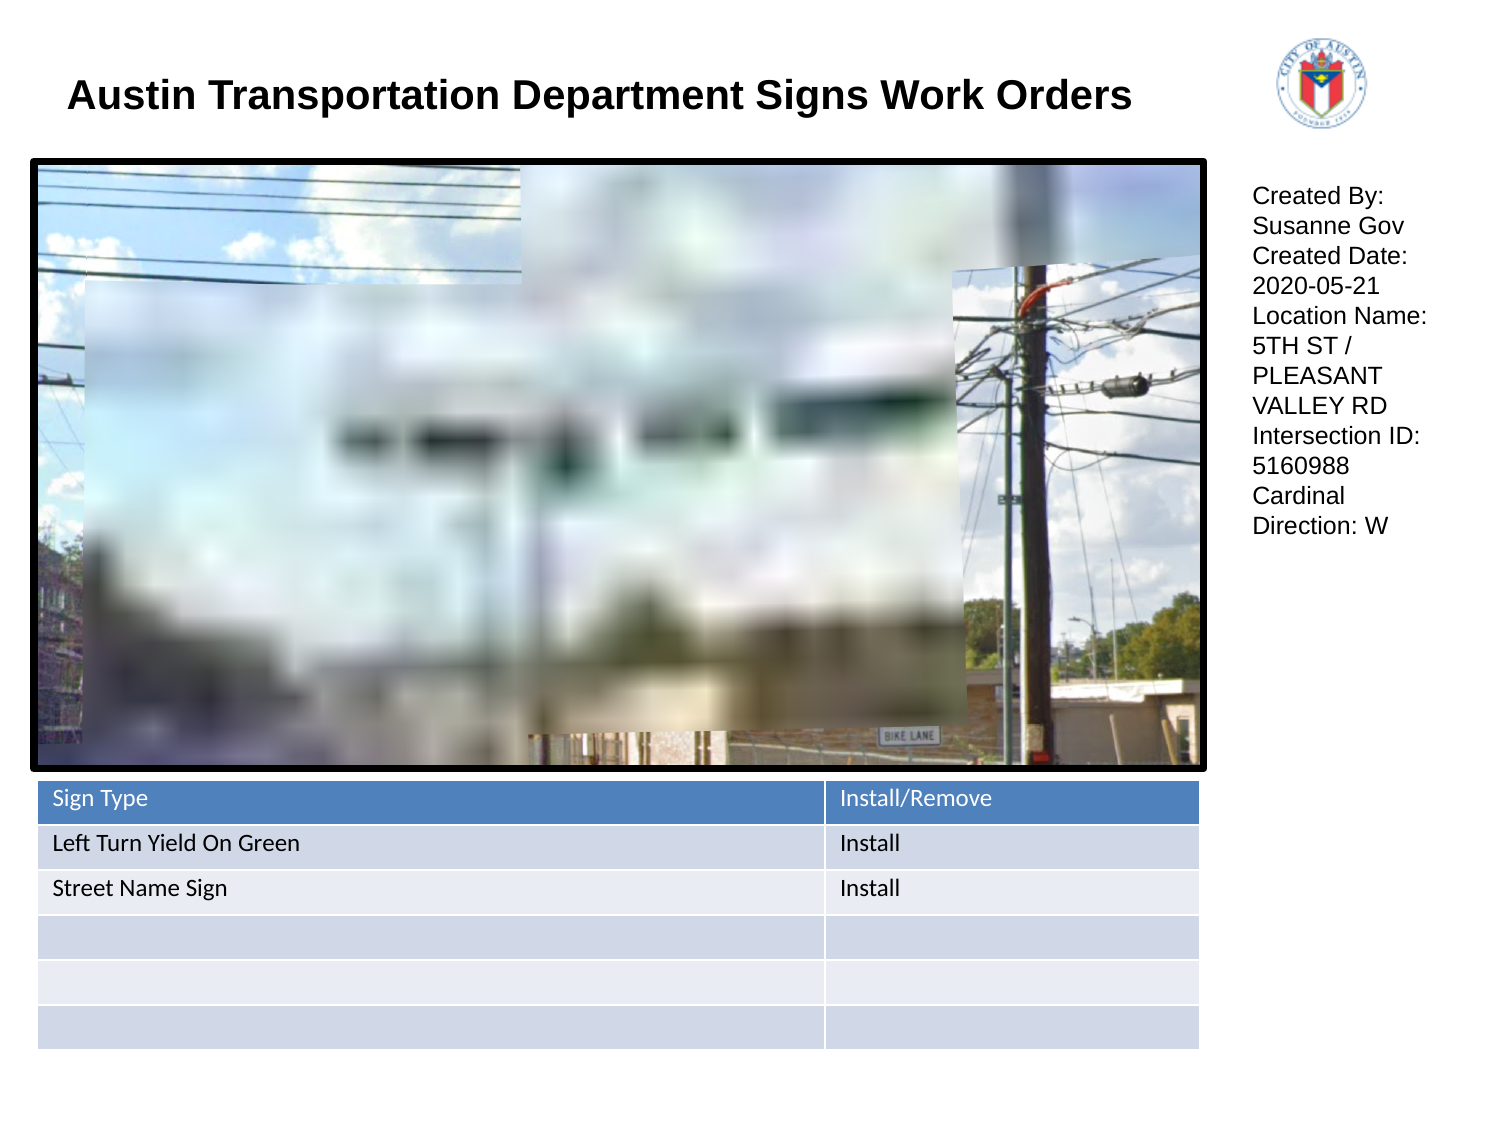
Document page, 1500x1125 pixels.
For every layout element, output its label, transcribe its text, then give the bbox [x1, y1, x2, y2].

picture [37, 164, 1201, 766]
table_header Sign Type [38, 781, 824, 824]
table_cell Street Name Sign [38, 871, 824, 914]
table_cell Install [826, 871, 1199, 914]
table_cell [38, 961, 824, 1004]
table_cell Left Turn Yield On Green [38, 826, 824, 869]
table_cell Install [826, 826, 1199, 869]
text_box Created By: Susanne Gov Created Date: 2020-05-21 Location Name: 5TH ST / PLEASANT VALLEY RD Intersection ID: 5160988 Cardinal Direction: W [1237, 172, 1463, 547]
table_cell [826, 916, 1199, 959]
table_header Install/Remove [826, 781, 1199, 824]
table_cell [826, 961, 1199, 1004]
table_cell [38, 916, 824, 959]
table_cell [826, 1006, 1199, 1049]
text_box Austin Transportation Department Signs Work Orders [51, 60, 1149, 125]
picture [1274, 37, 1369, 132]
table_cell [38, 1006, 824, 1049]
